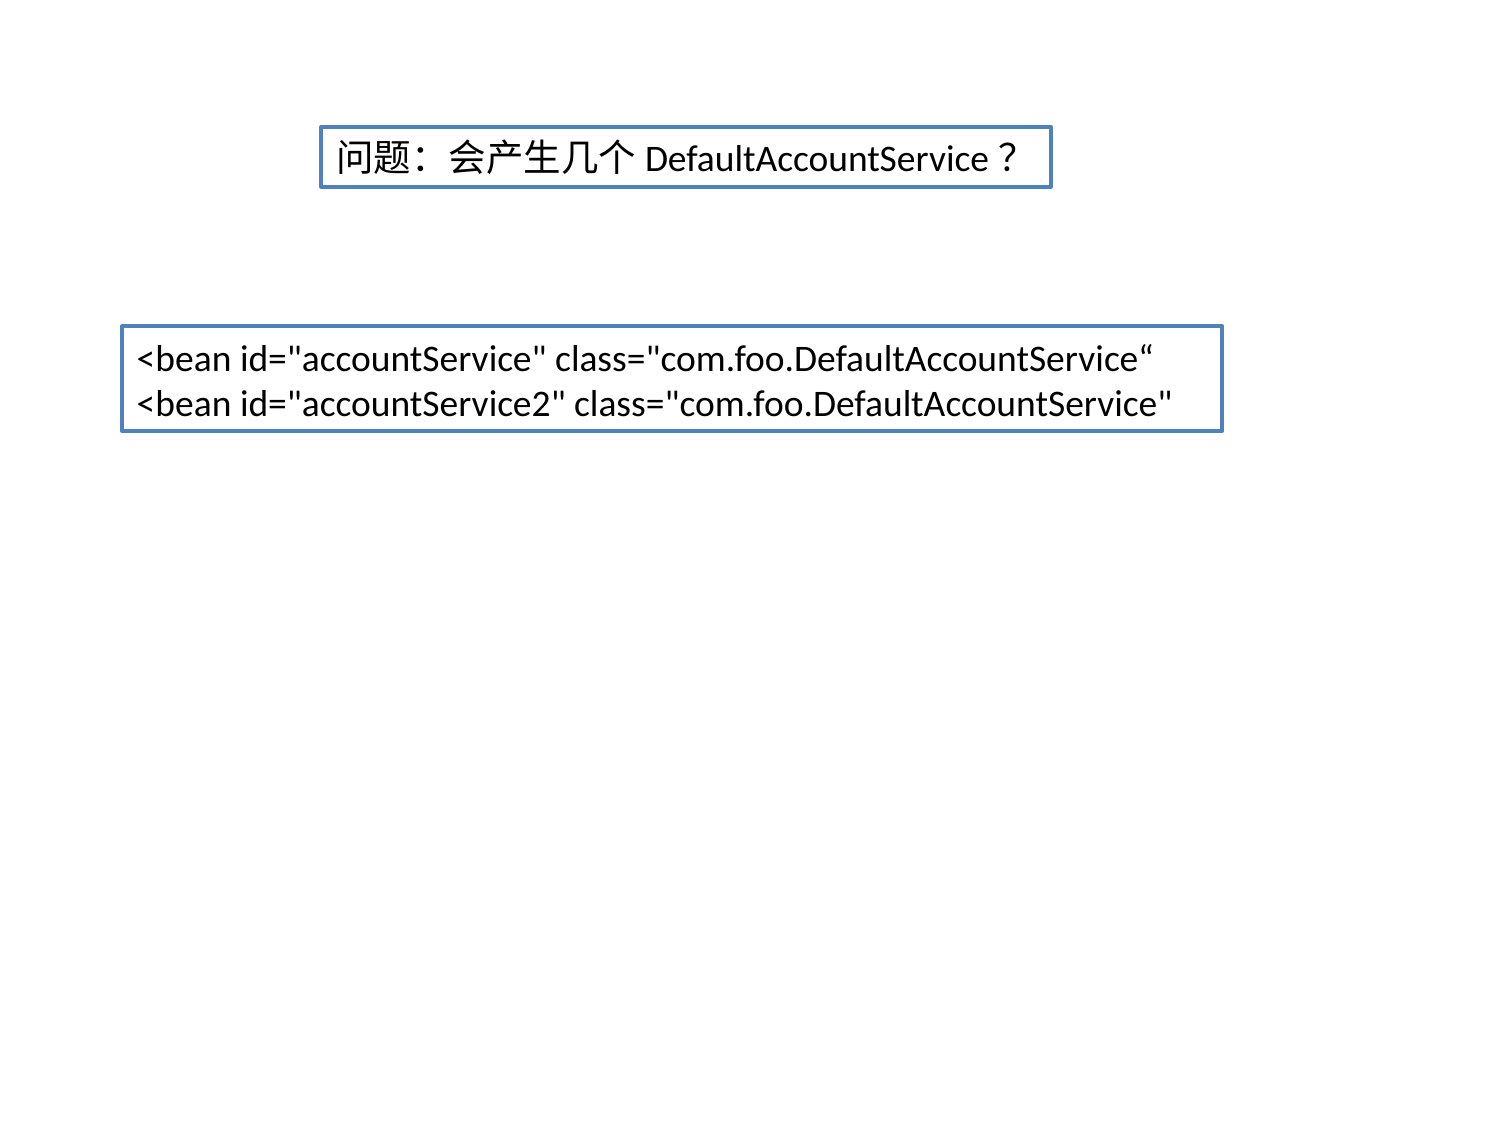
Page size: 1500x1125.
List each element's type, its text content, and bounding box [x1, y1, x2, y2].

text_box 问题：会产生几个DefaultAccountService？ [319, 125, 1053, 189]
text_box <bean id="accountService" class="com.foo.DefaultAccountService“ <bean id="accountService2" class="com.foo.DefaultAccountService" [120, 324, 1224, 433]
